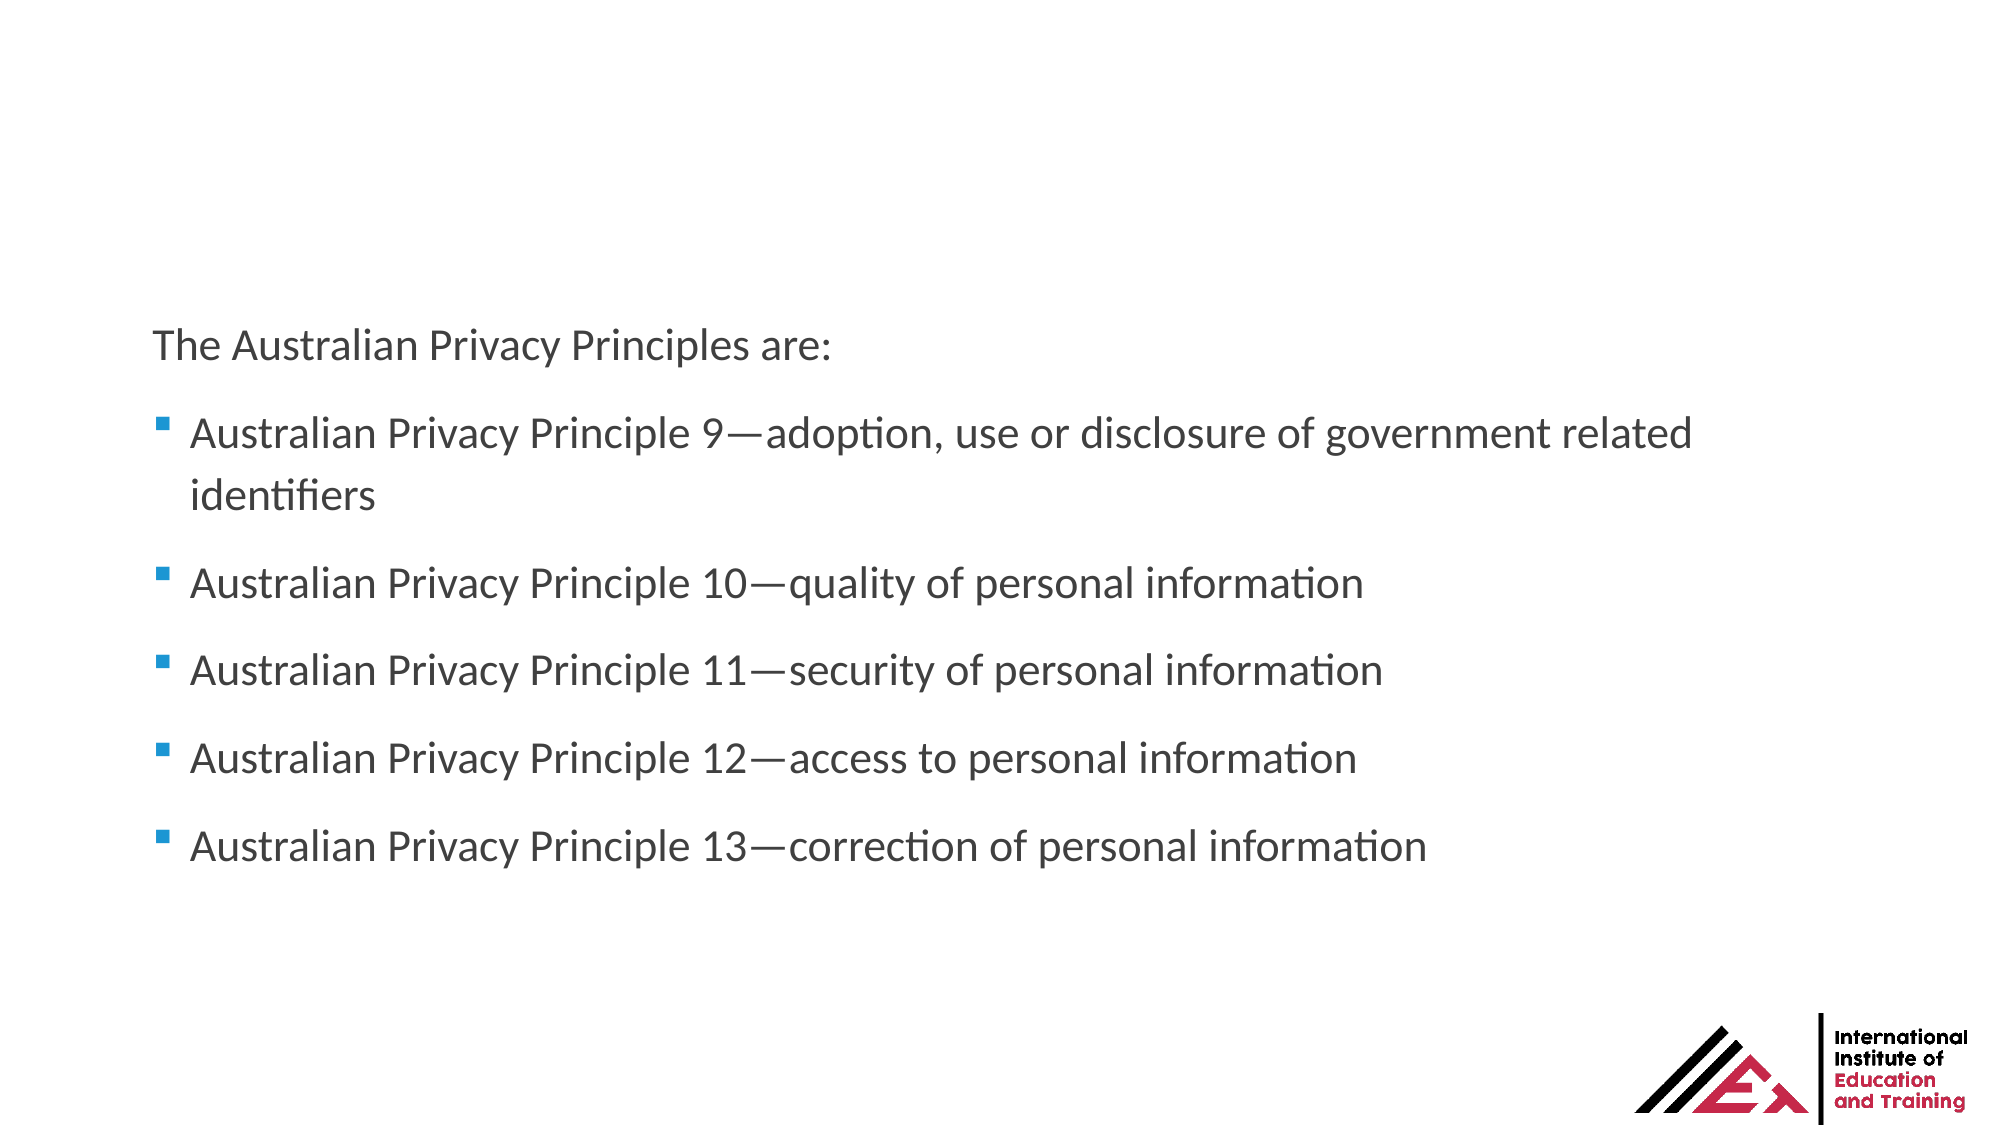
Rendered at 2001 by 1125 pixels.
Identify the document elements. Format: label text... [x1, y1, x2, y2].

picture [1634, 1013, 1967, 1125]
list The Australian Privacy Principles are: Australian Privacy Principle 9—adoption, use or disclosure of government related identifiers Australian Privacy Principle 10—quality of personal information Australian Privacy Principle 11—security of personal information Australian Privacy Principle 12—access to personal information Australian Privacy Principle 13—correction of personal information [137, 299, 1793, 1014]
